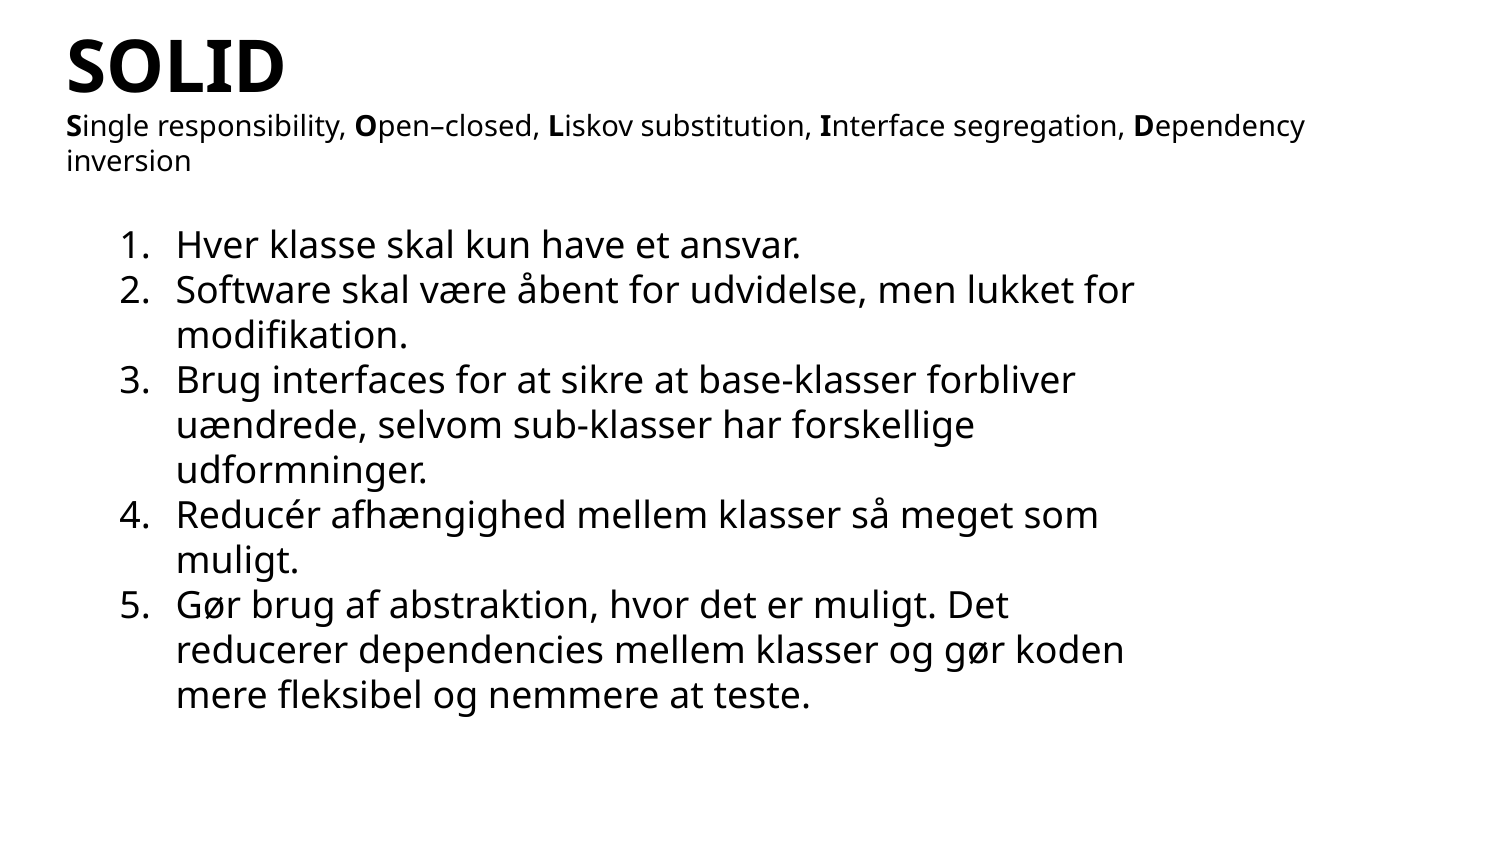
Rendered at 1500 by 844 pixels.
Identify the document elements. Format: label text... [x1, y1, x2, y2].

title SOLID Single responsibility, Open–closed, Liskov substitution, Interface segregation, Dependency inversion [51, 98, 1449, 192]
text_box Hver klasse skal kun have et ansvar. Software skal være åbent for udvidelse, men lukket for modifikation. Brug interfaces for at sikre at base-klasser forbliver uændrede, selvom sub-klasser har forskellige udformninger. Reducér afhængighed mellem klasser så meget som muligt. Gør brug af abstraktion, hvor det er muligt. Det reducerer dependencies mellem klasser og gør koden mere fleksibel og nemmere at teste. [85, 206, 1173, 813]
